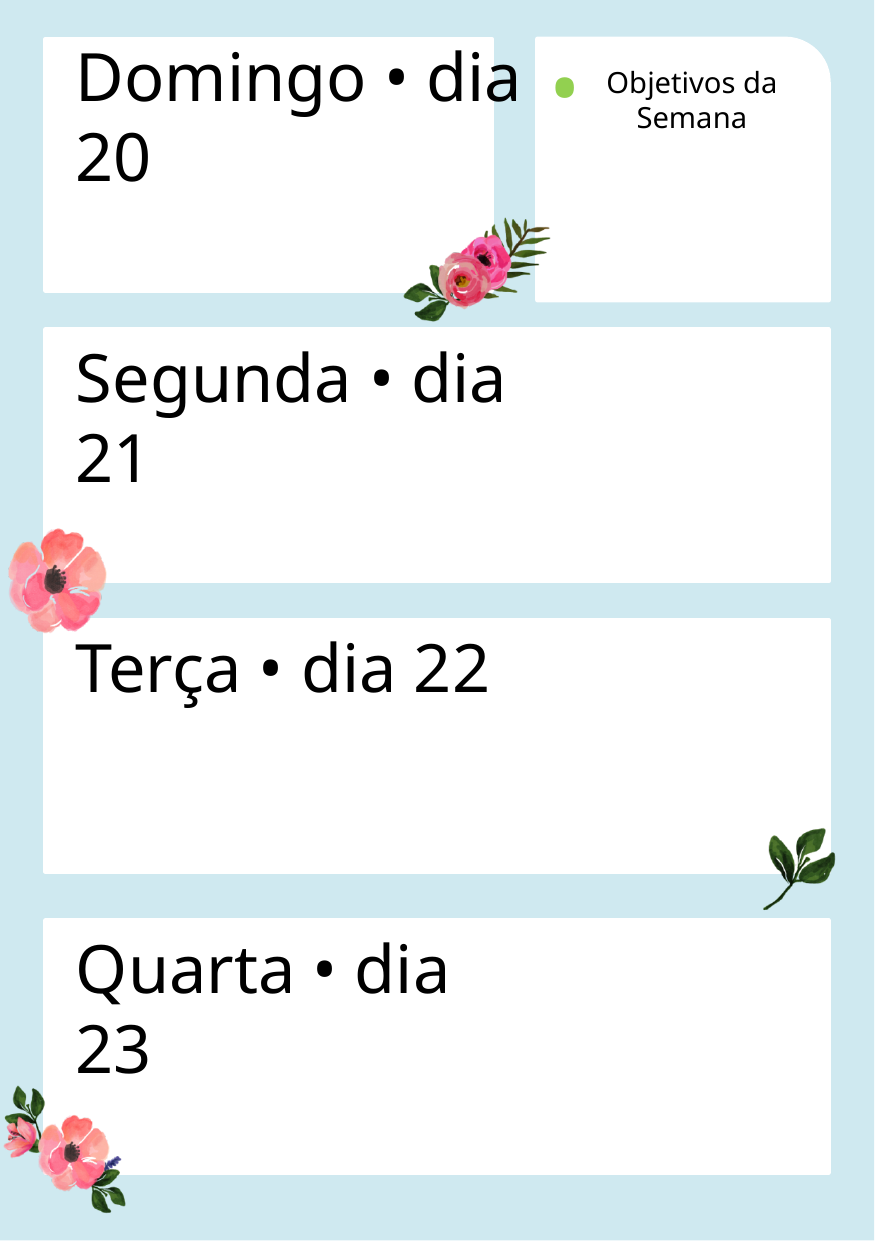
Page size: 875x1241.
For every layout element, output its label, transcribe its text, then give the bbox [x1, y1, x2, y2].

text_box Domingo • dia 20 [63, 28, 539, 201]
picture [0, 1084, 136, 1218]
text_box • [537, 29, 601, 142]
text_box [43, 918, 831, 1175]
text_box Segunda • dia 21 [63, 329, 539, 502]
text_box [43, 618, 831, 874]
text_box Quarta • dia 23 [63, 920, 539, 1093]
text_box [43, 37, 494, 293]
text_box Objetivos da Semana [601, 58, 838, 140]
text_box [535, 36, 831, 303]
picture [746, 823, 844, 924]
picture [400, 212, 551, 331]
text_box [43, 327, 831, 583]
picture [0, 523, 110, 640]
text_box Terça • dia 22 [63, 620, 539, 713]
